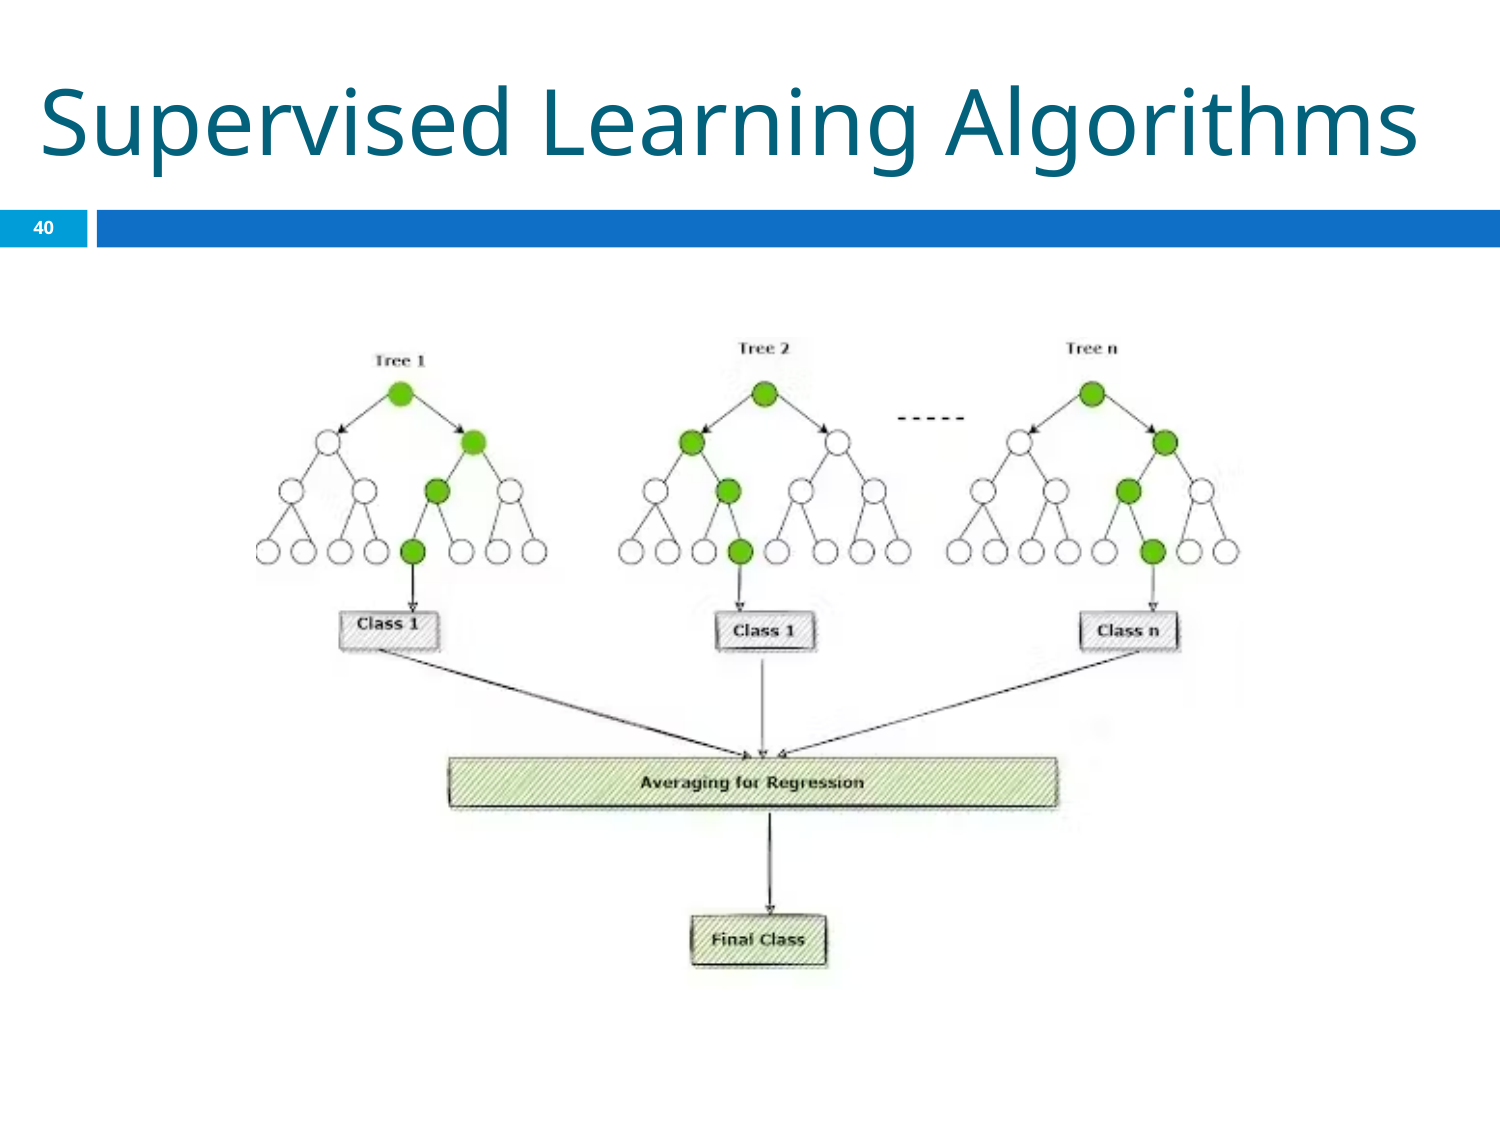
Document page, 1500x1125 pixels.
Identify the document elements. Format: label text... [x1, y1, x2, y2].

title Supervised Learning Algorithms [24, 37, 1475, 200]
picture [256, 337, 1244, 990]
slide_number ‹#› [0, 208, 88, 249]
